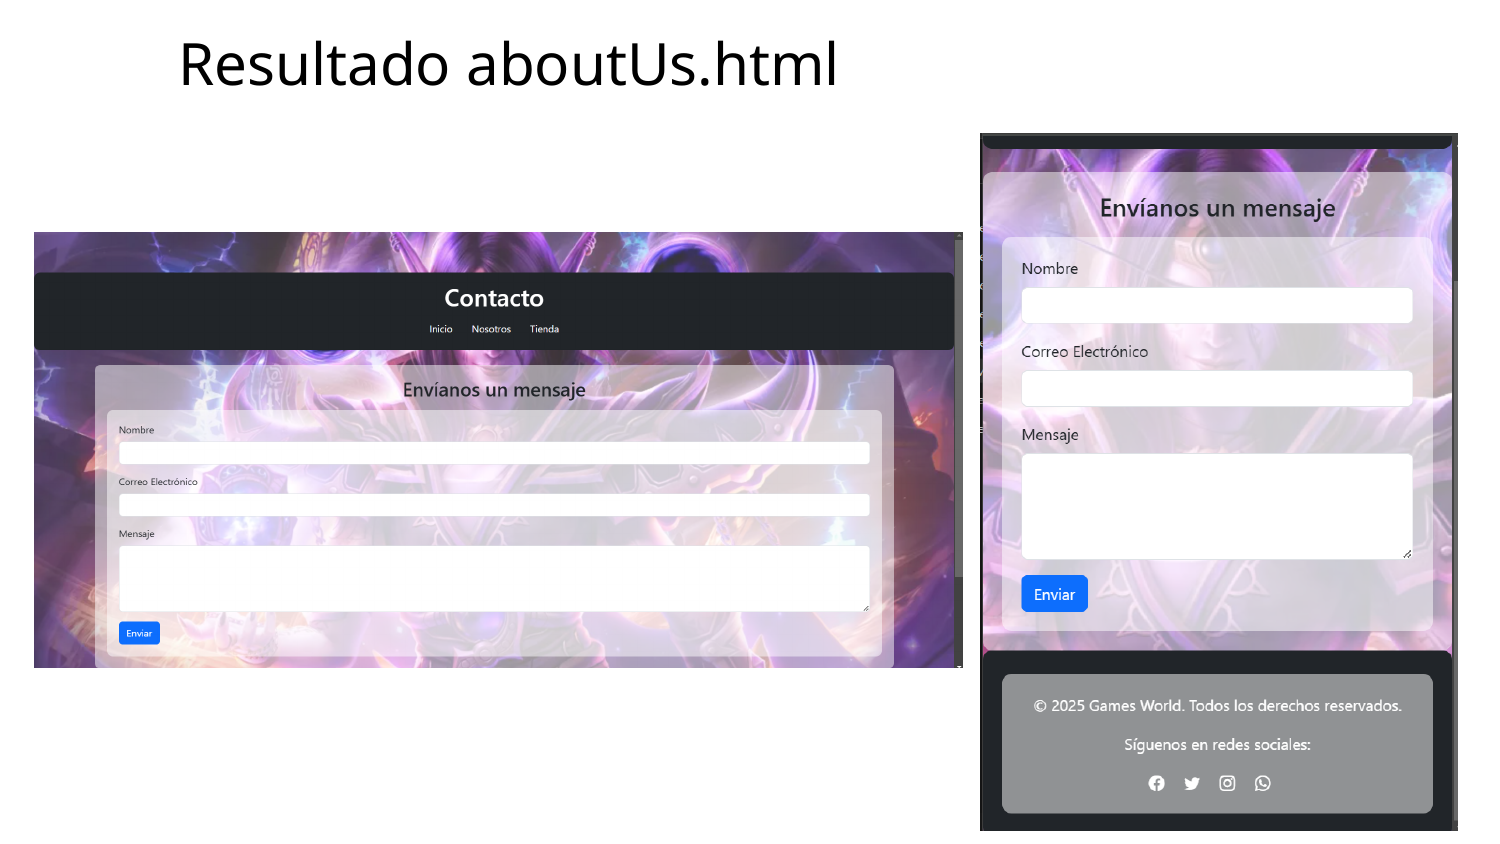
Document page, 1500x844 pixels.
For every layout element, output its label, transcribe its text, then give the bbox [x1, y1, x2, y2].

picture [980, 133, 1458, 831]
picture [34, 232, 963, 668]
text_box Resultado aboutUs.html [116, 22, 902, 102]
